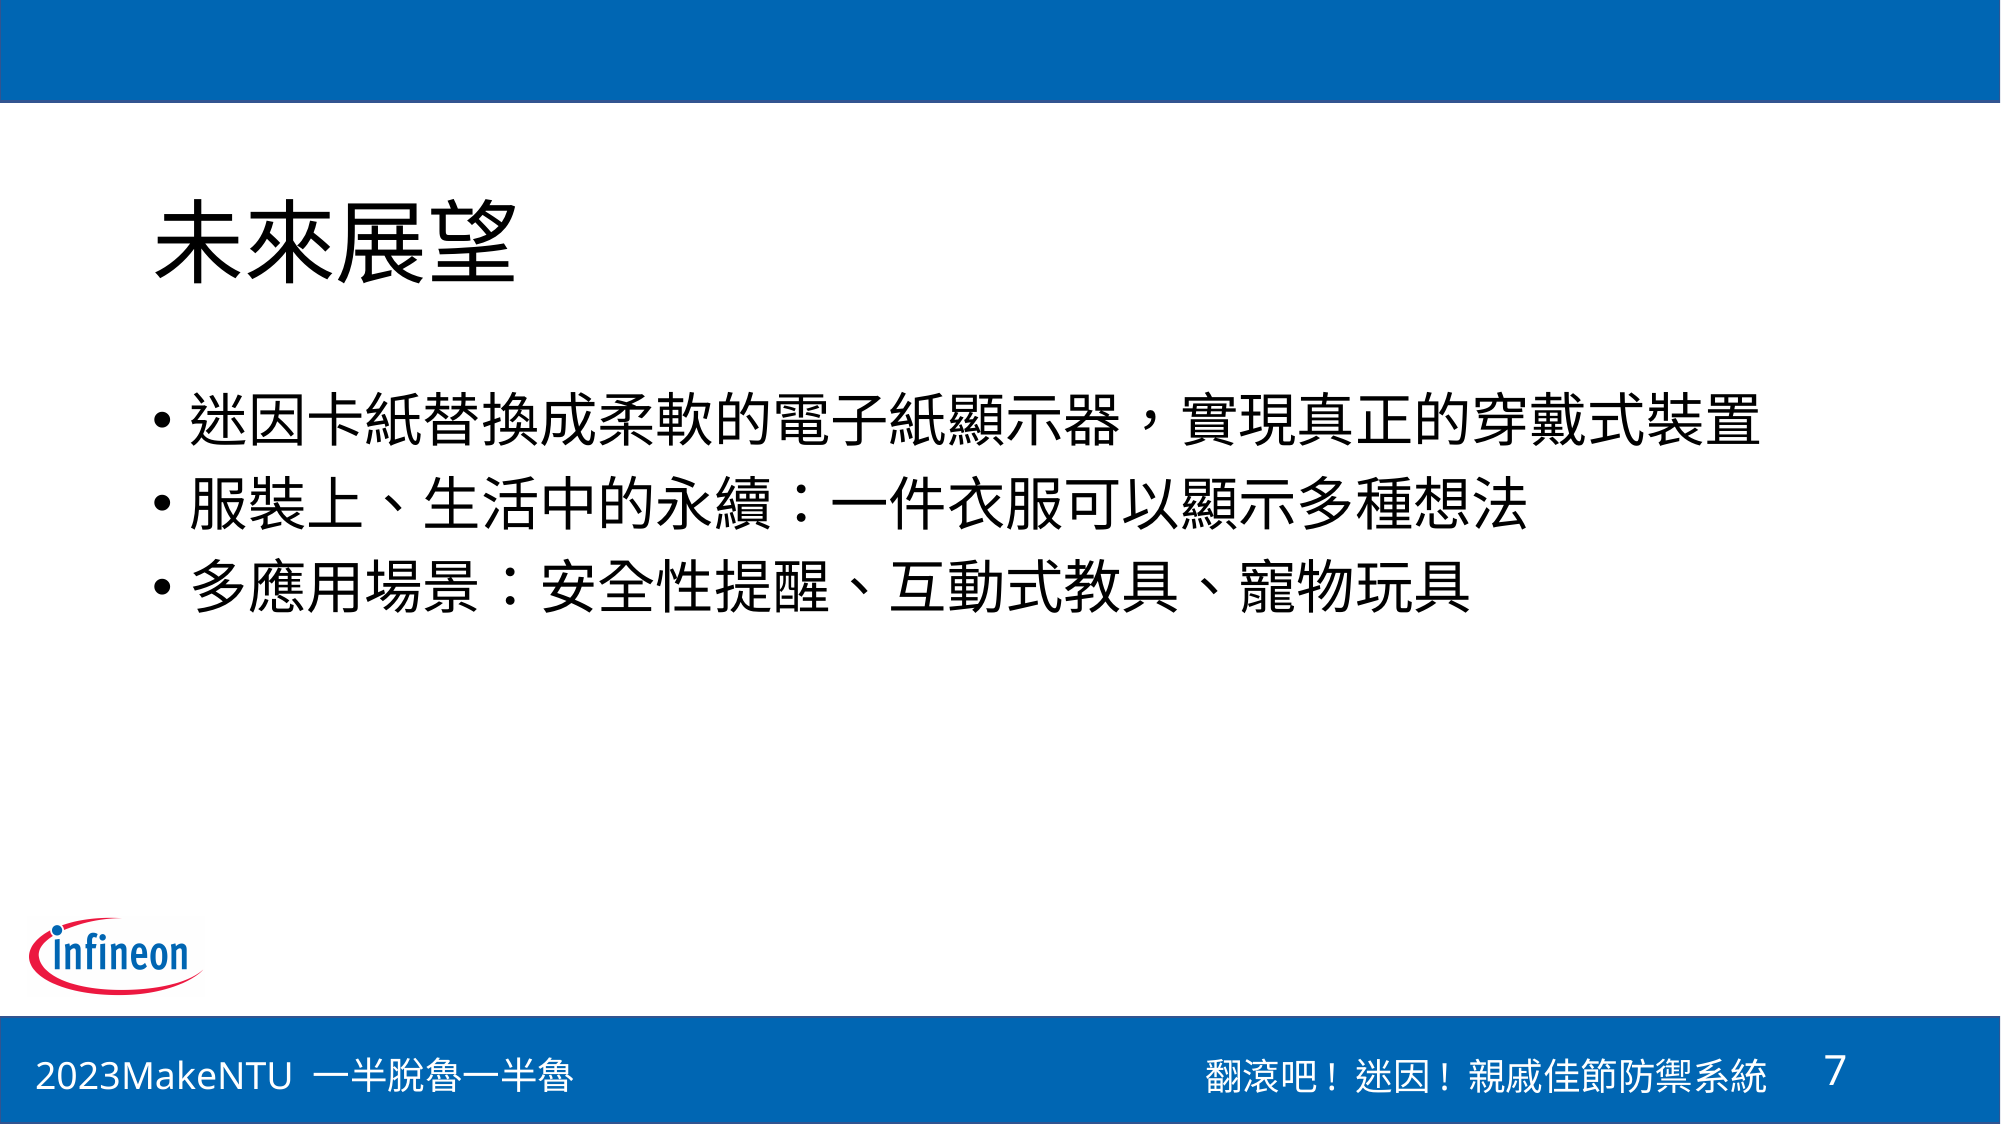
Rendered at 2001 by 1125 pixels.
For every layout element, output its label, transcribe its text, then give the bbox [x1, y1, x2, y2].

title 未來展望 [137, 138, 1863, 356]
list 迷因卡紙替換成柔軟的電子紙顯示器，實現真正的穿戴式裝置 服裝上、生活中的永續：一件衣服可以顯示多種想法 多應用場景：安全性提醒、互動式教具、寵物玩具 [137, 383, 1863, 997]
picture [27, 916, 137, 997]
footer [662, 1042, 1338, 1103]
slide_number 7 [1412, 1042, 1863, 1103]
